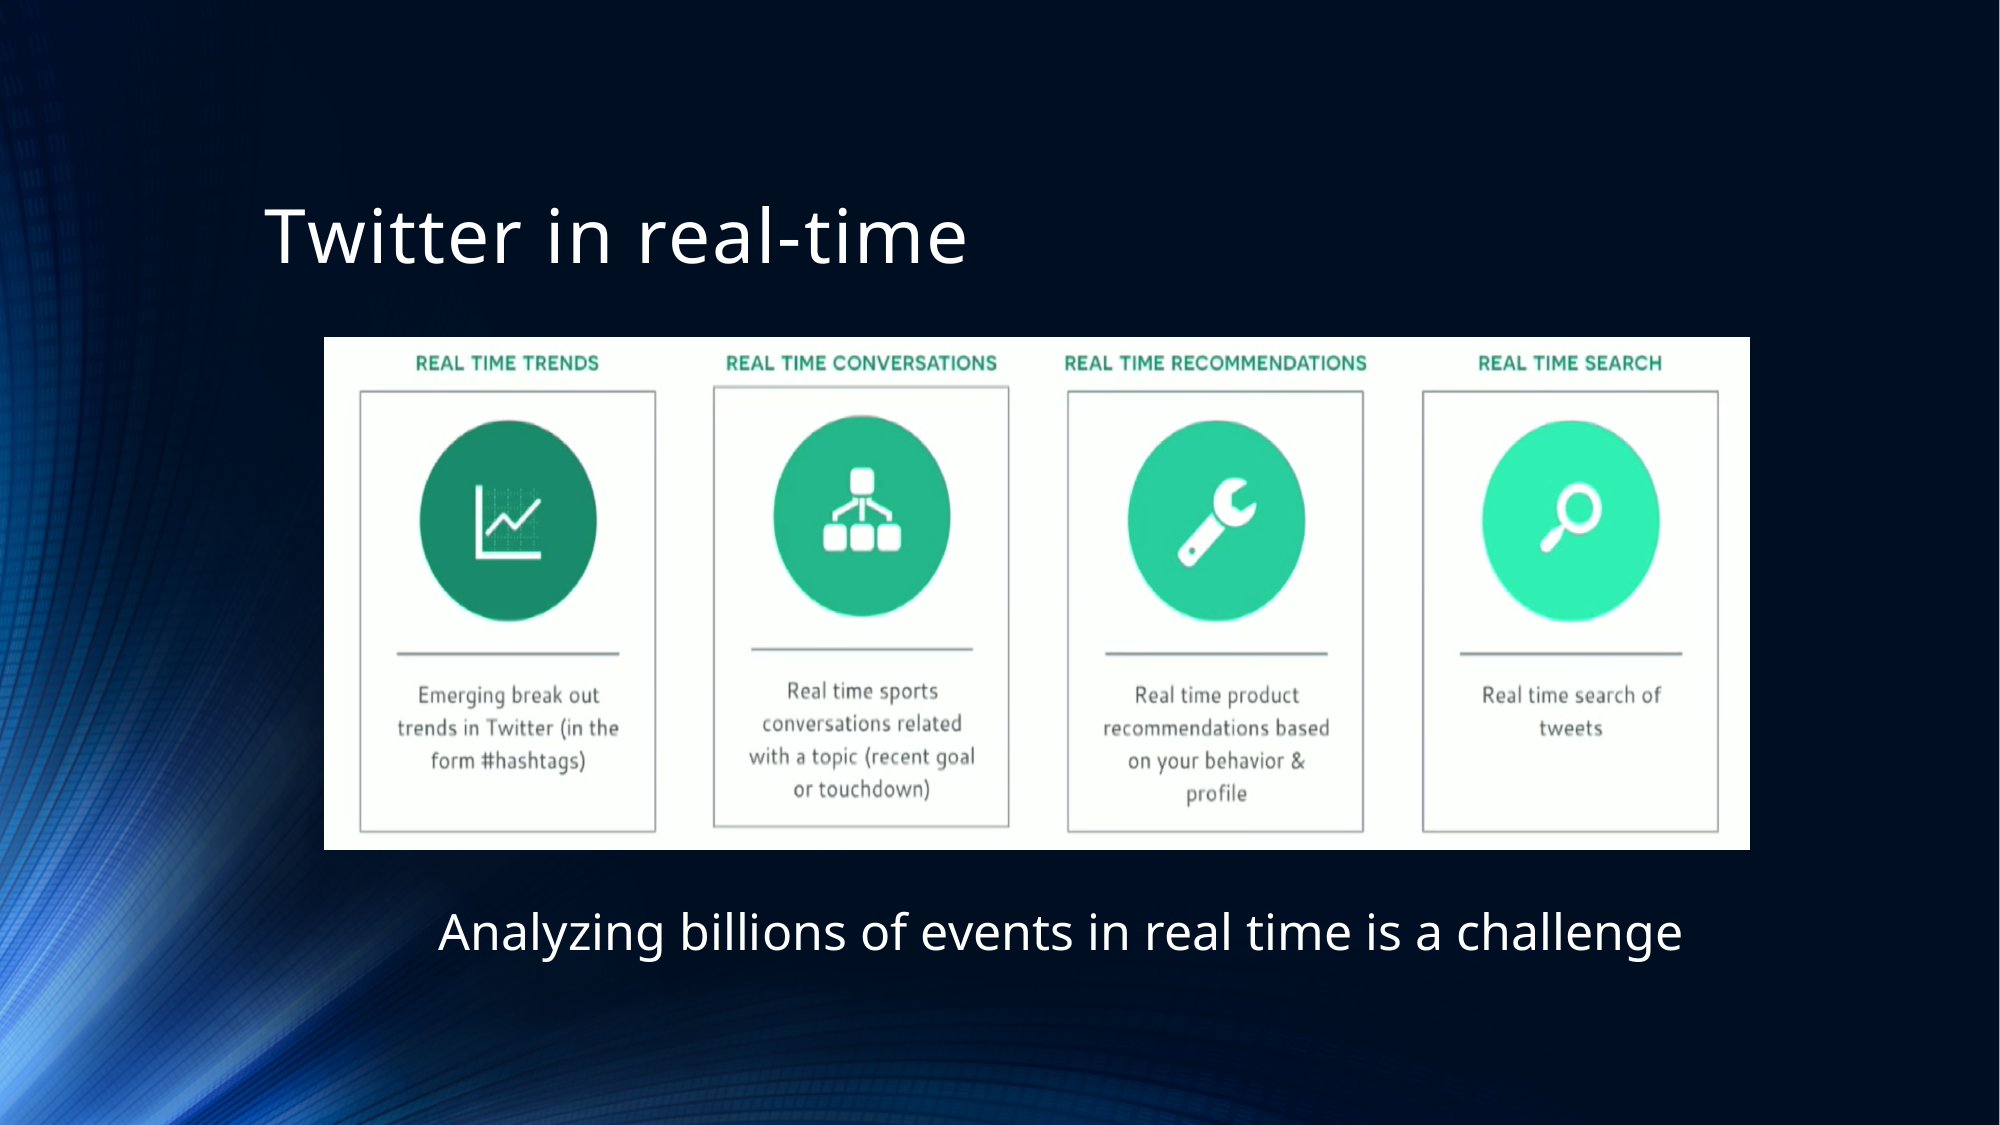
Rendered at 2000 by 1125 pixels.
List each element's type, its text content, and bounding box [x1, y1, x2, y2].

title Twitter in real-time [249, 62, 1750, 288]
list Analyzing billions of events in real time is a challenge [312, 900, 1811, 1025]
picture [0, 0, 2000, 1125]
